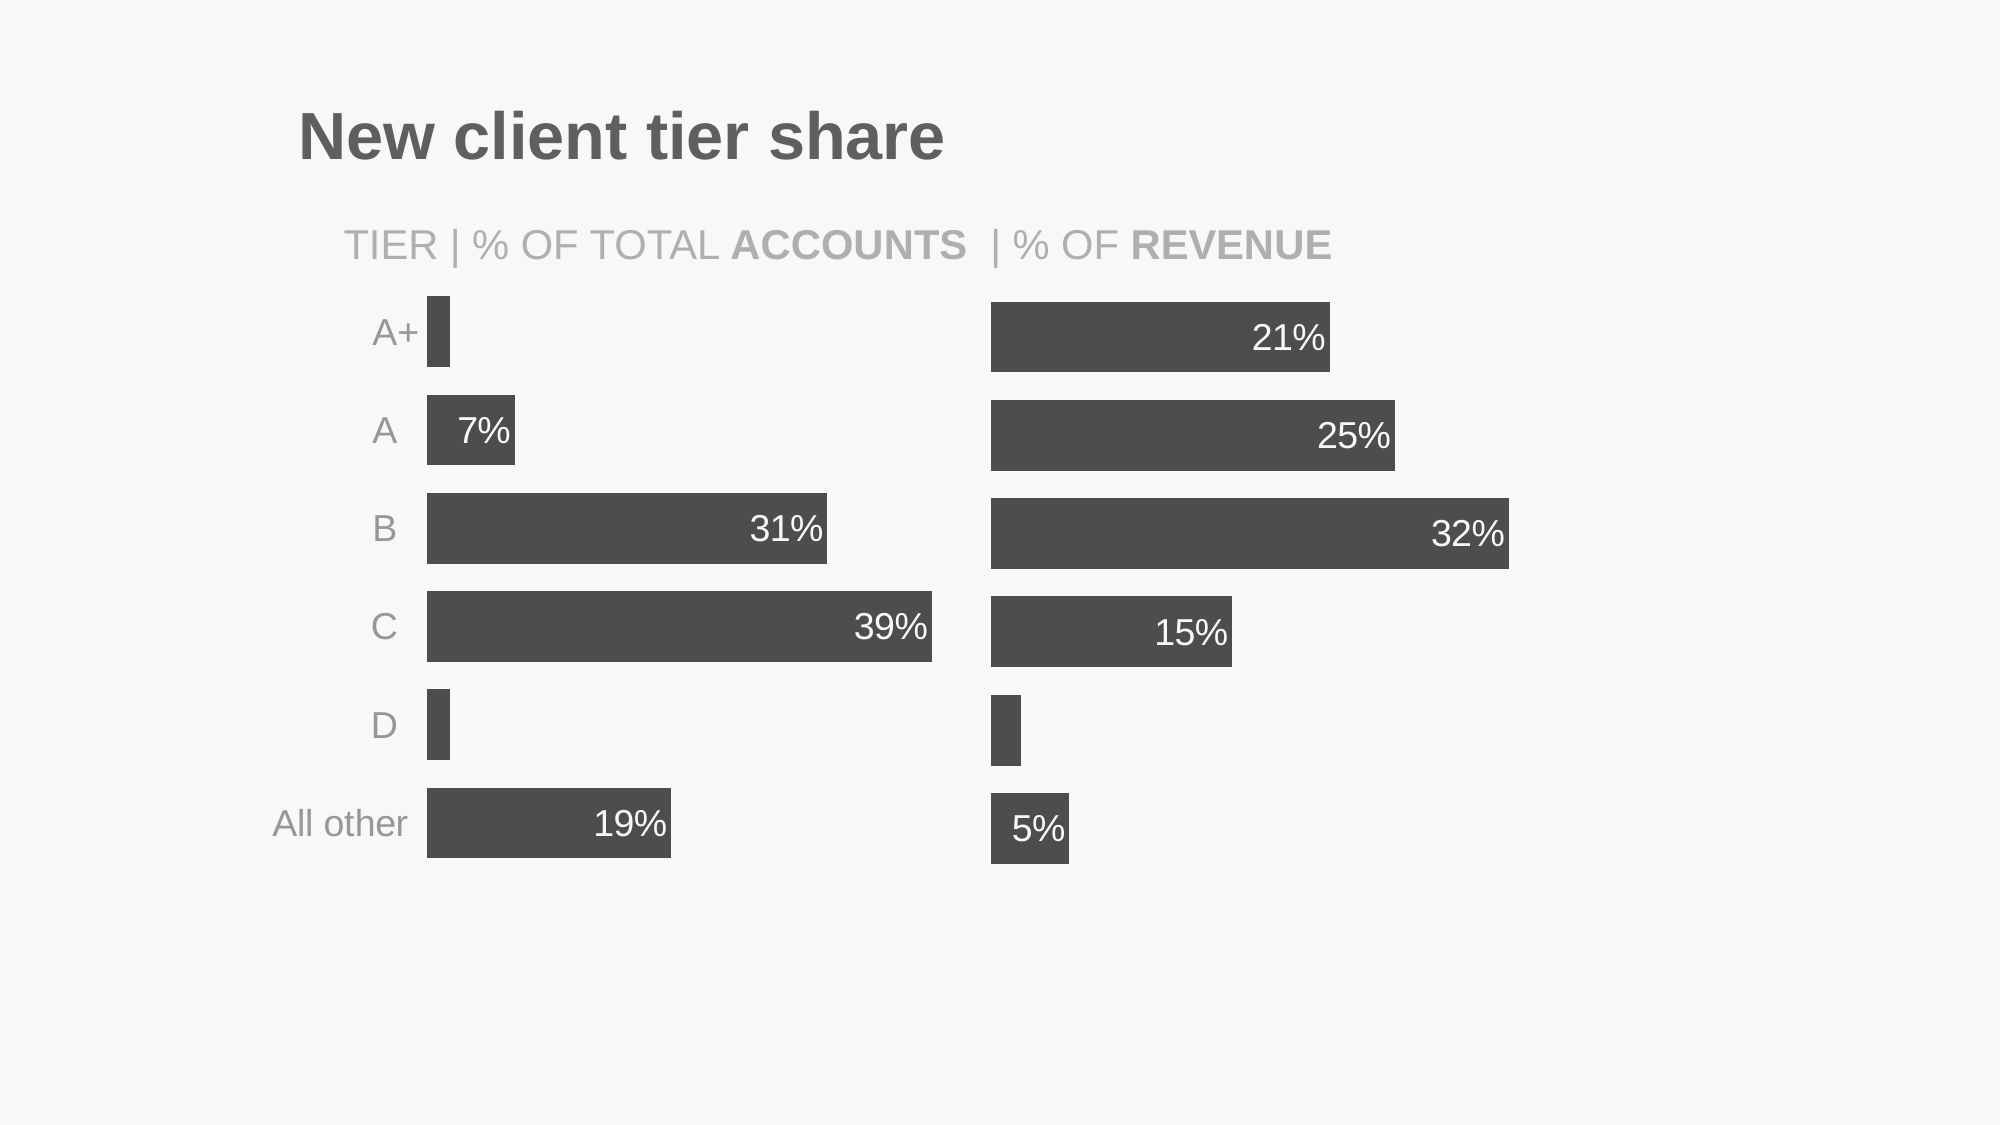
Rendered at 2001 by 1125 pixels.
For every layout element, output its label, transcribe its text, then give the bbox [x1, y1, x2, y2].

text_box New client tier share [283, 85, 989, 180]
chart [256, 270, 1572, 891]
text_box TIER | % OF TOTAL ACCOUNTS | % OF REVENUE [328, 210, 1663, 275]
